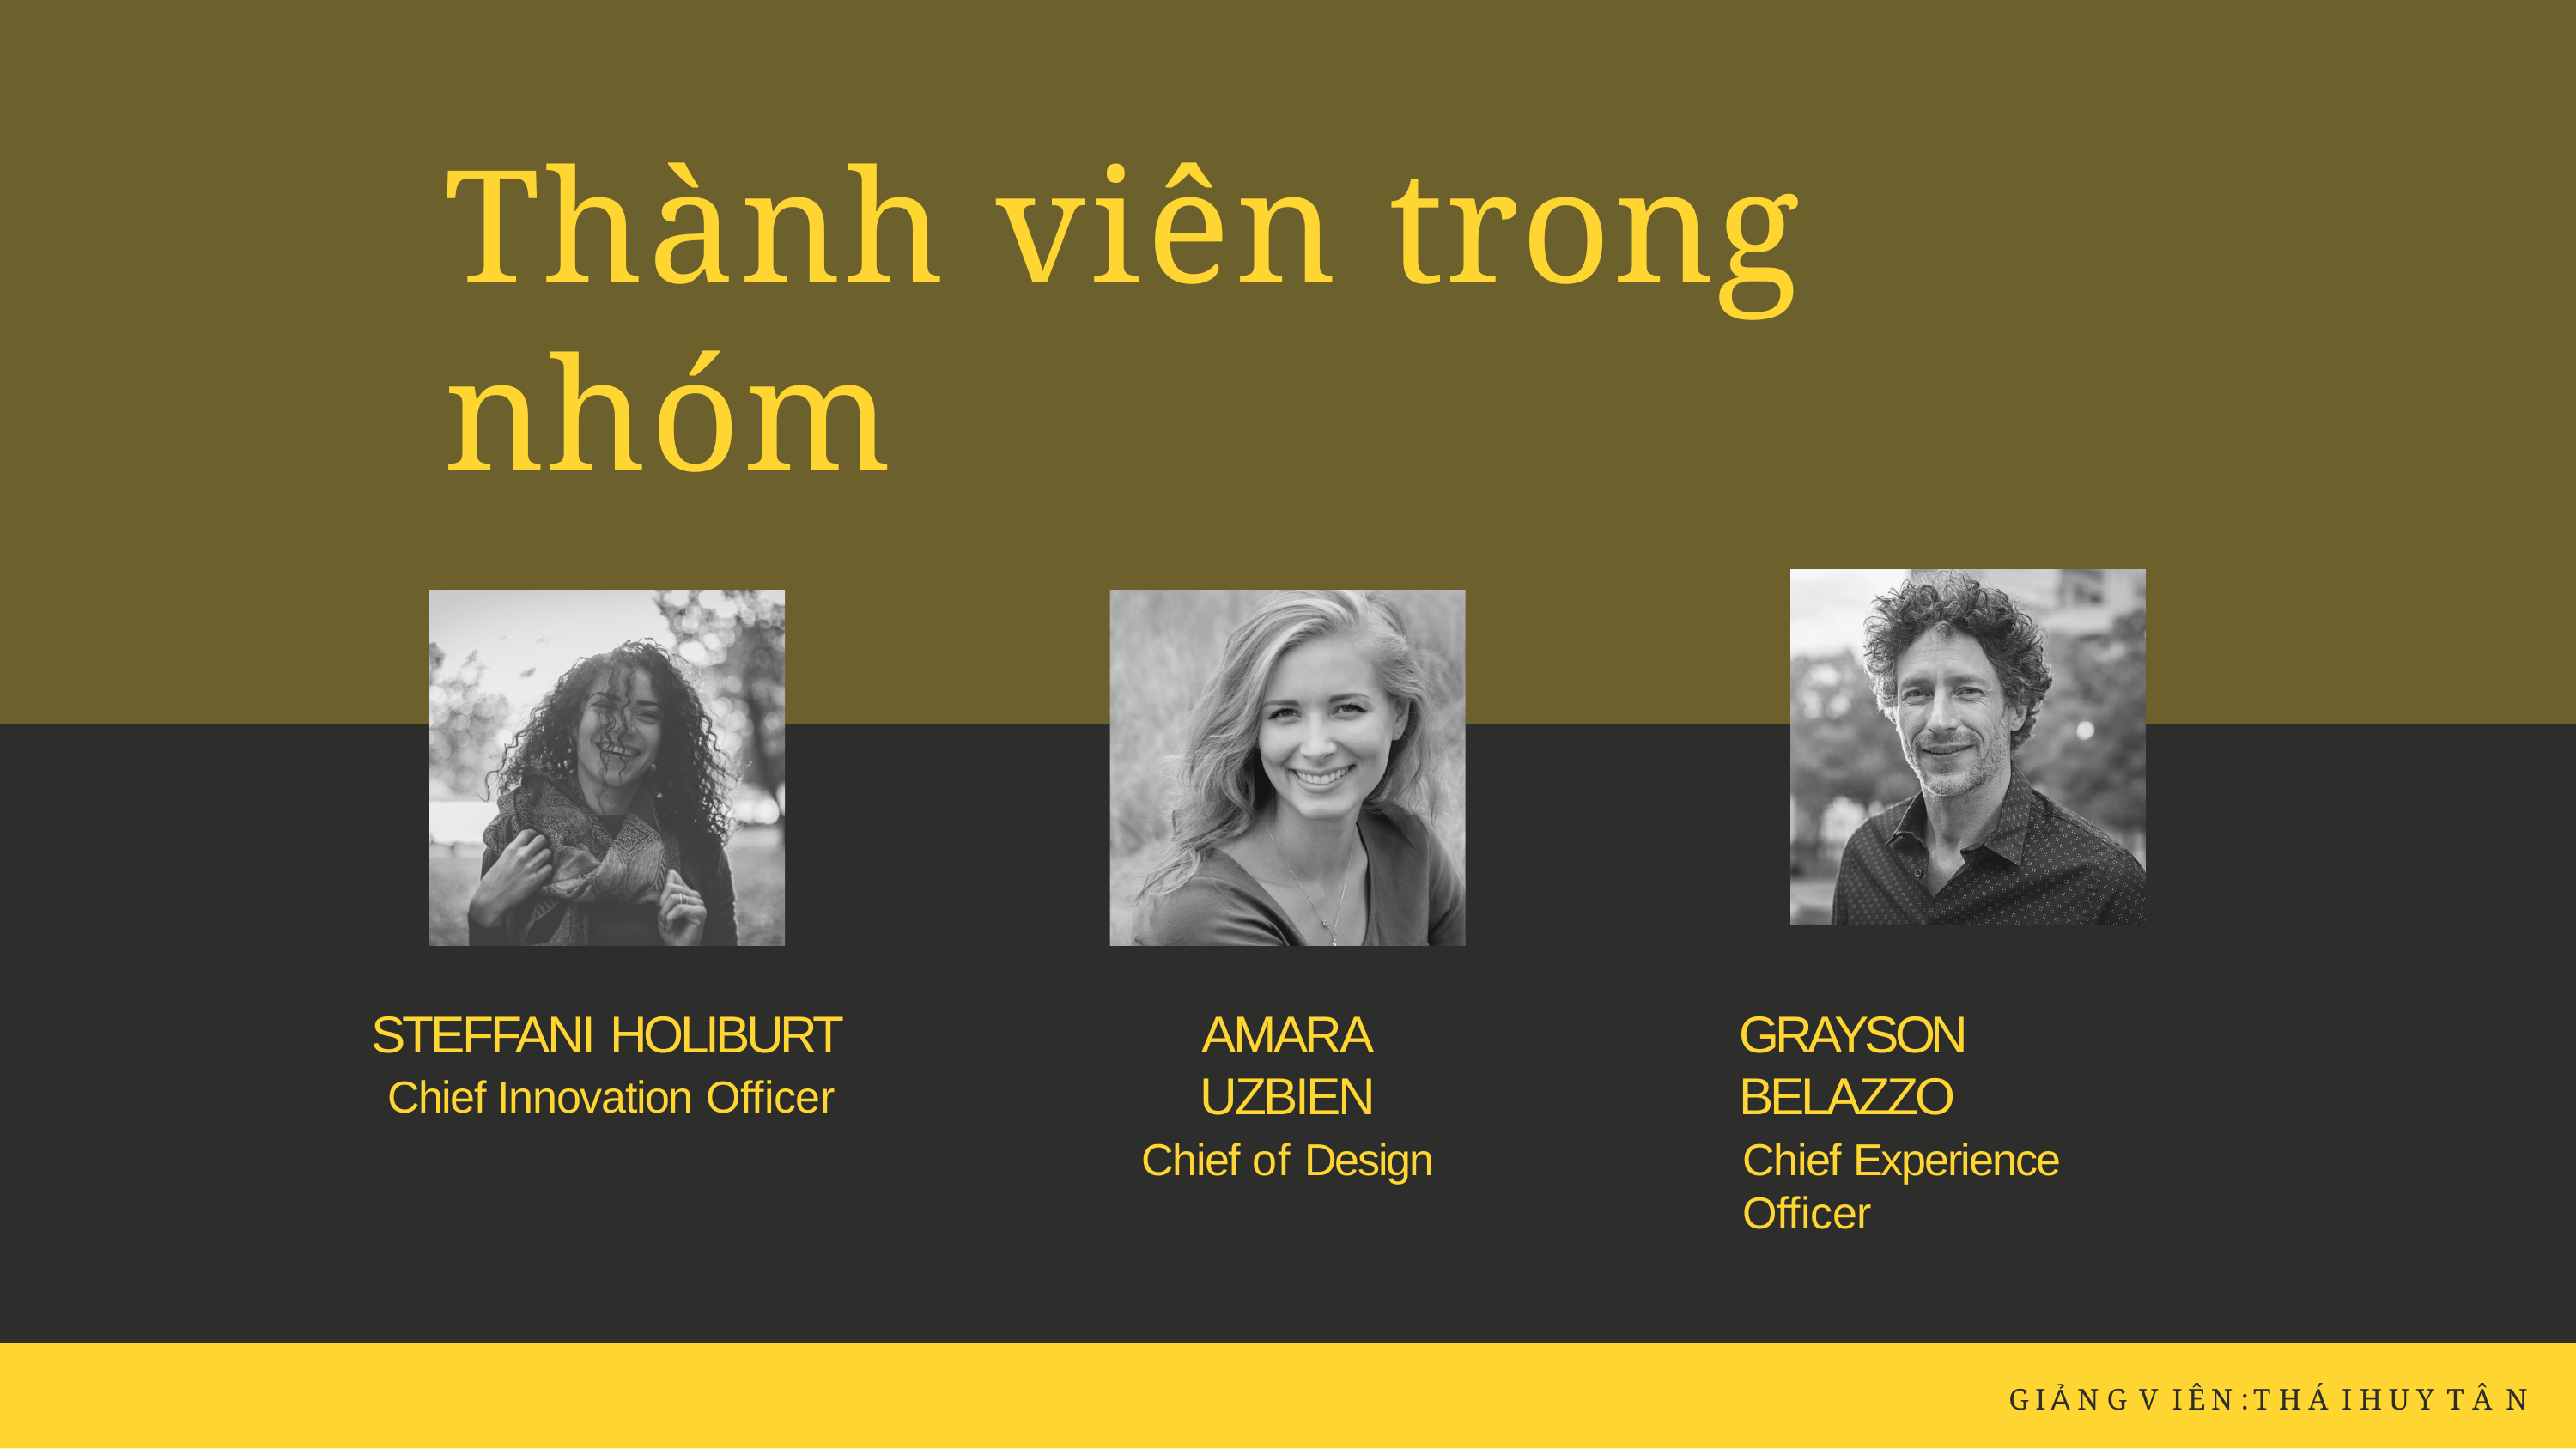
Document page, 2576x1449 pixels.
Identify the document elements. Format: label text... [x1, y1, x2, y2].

text_box [429, 590, 786, 946]
text_box [0, 1343, 2576, 1449]
text_box GRAYSON BELAZZO Chief Experience Officer [1737, 992, 2200, 1239]
text_box STEFFANI HOLIBURT Chief Innovation Officer [369, 992, 846, 1123]
text_box [0, 724, 2576, 1343]
text_box [0, 0, 2576, 724]
text_box G I Ả N G V I Ê N : T H Á I H U Y T Â N [2007, 1379, 2530, 1416]
text_box [1109, 590, 1466, 946]
title Thành viên trong nhóm [442, 124, 2138, 502]
text_box AMARA UZBIEN Chief of Design [1107, 992, 1469, 1185]
text_box [1790, 569, 2146, 925]
